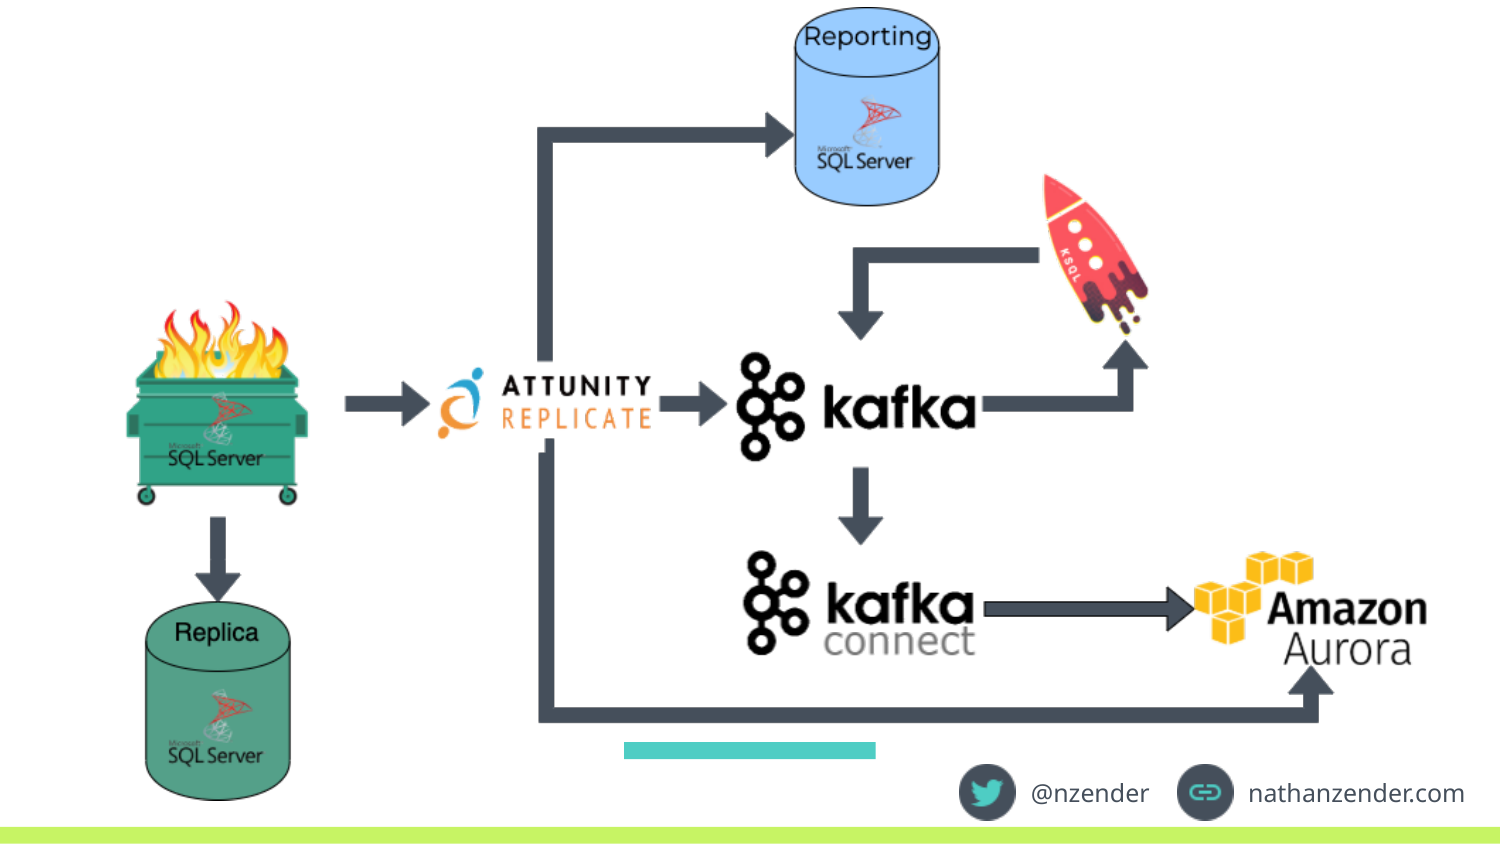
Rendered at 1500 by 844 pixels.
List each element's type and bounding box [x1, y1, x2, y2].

picture [90, 6, 1428, 821]
